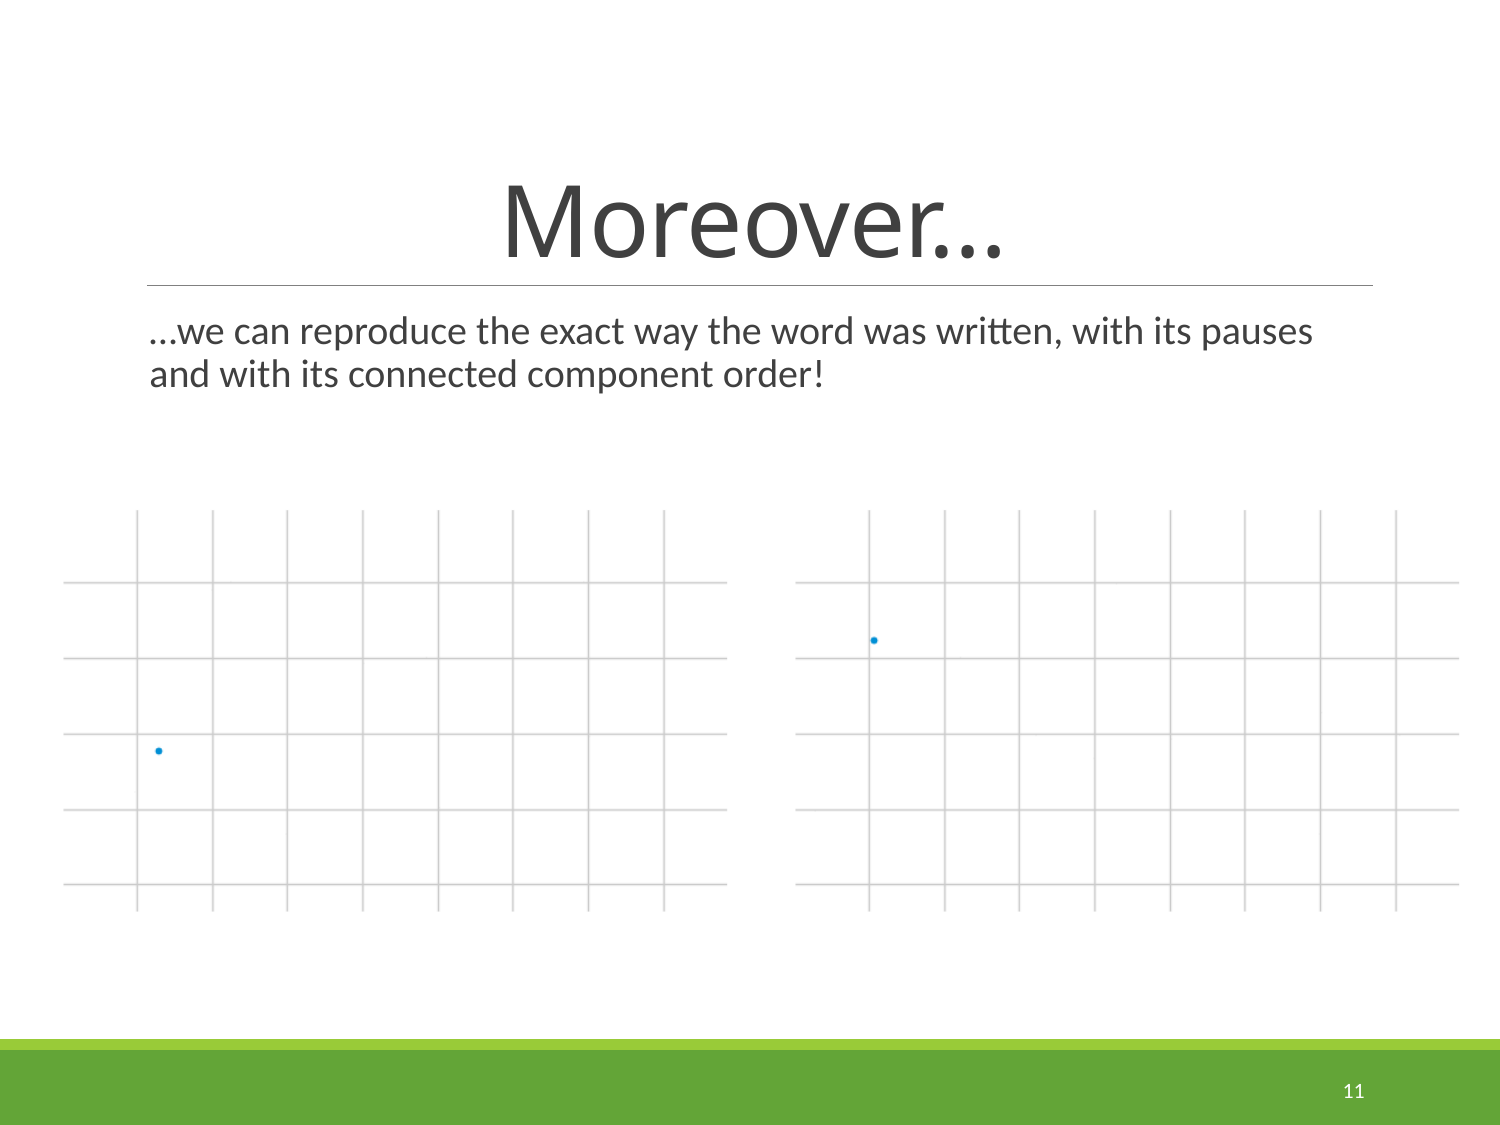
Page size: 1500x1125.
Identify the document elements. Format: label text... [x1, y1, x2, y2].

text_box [0, 408, 1500, 986]
title Moreover… [135, 47, 1373, 285]
list …we can reproduce the exact way the word was written, with its pauses and with its connected component order! [135, 302, 1373, 405]
slide_number 11 [1218, 1059, 1380, 1120]
